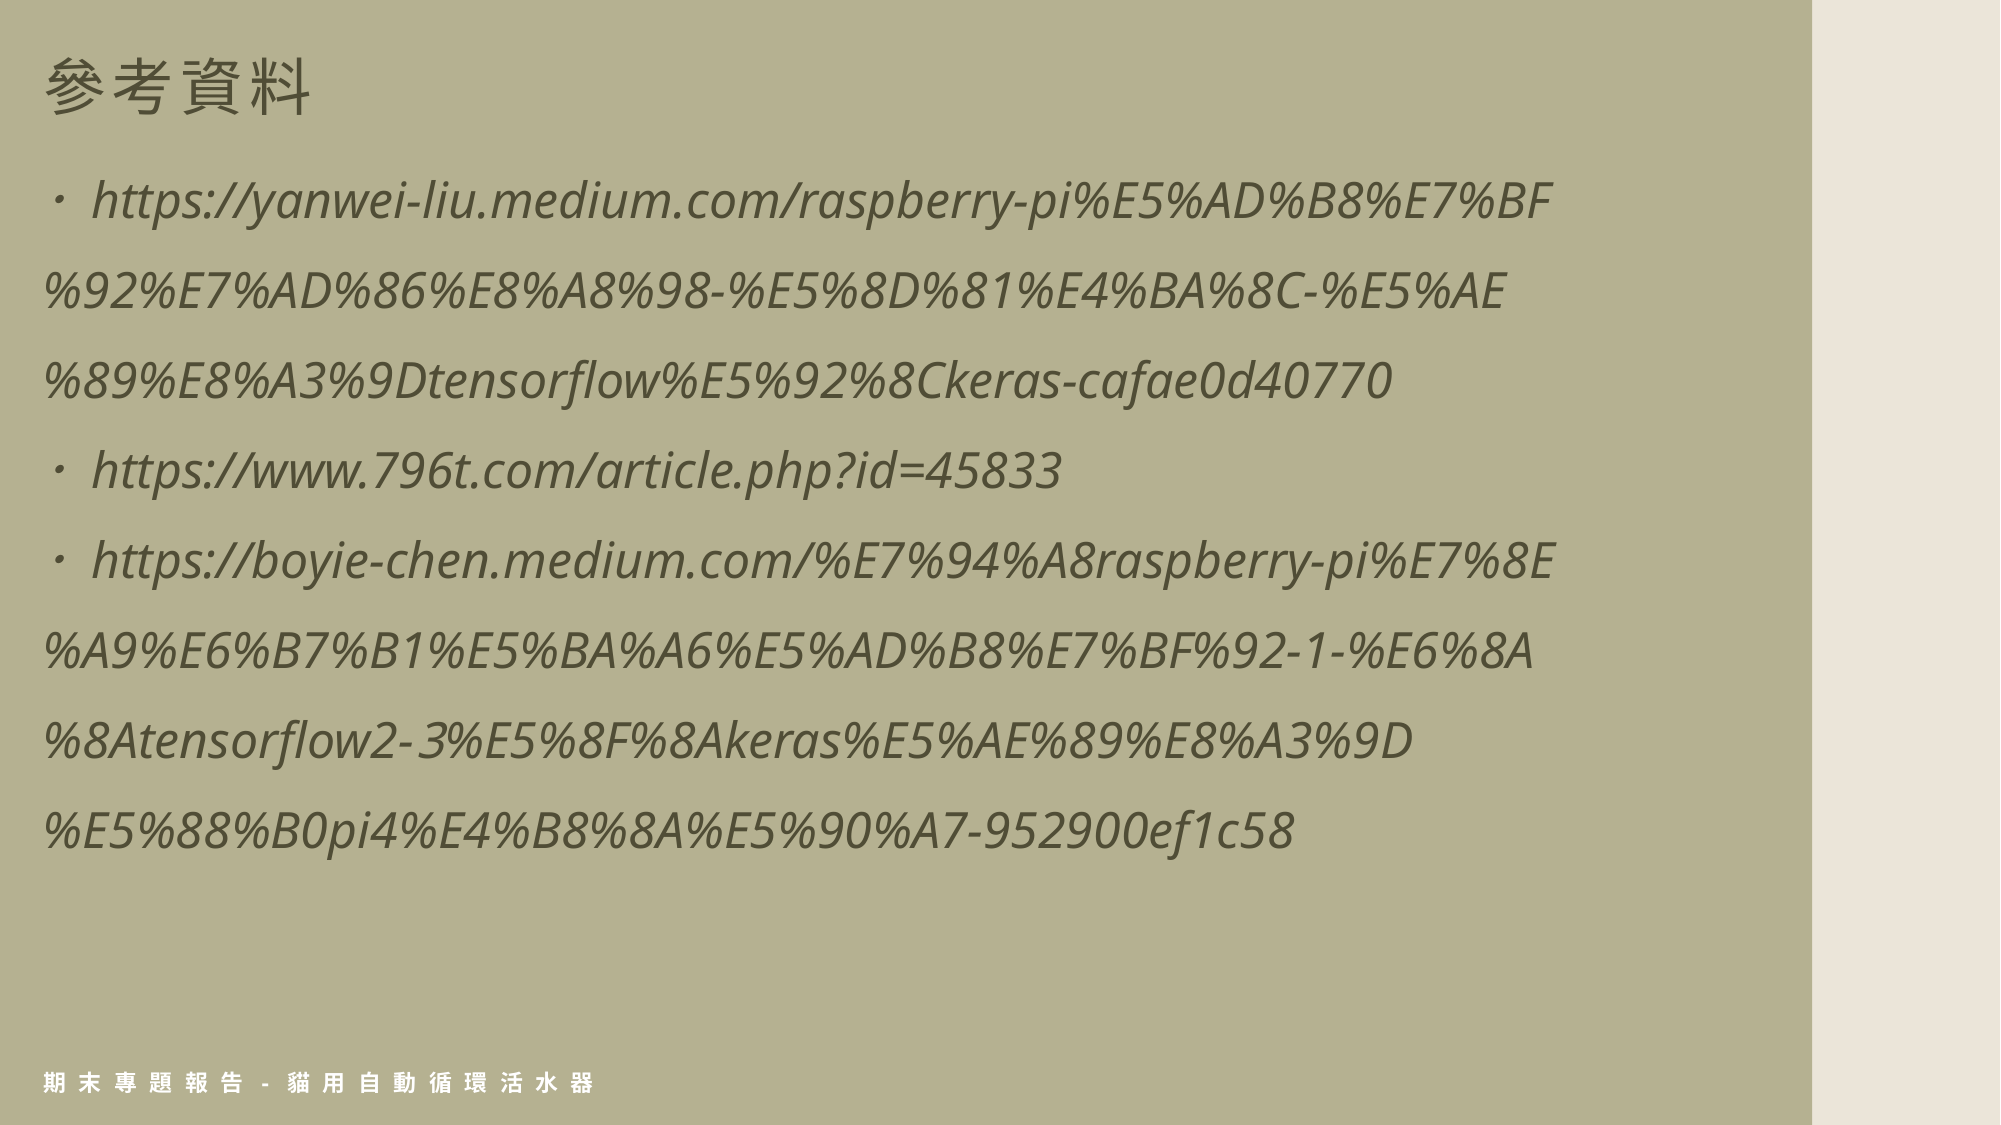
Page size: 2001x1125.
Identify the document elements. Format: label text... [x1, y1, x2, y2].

text_box 參考資料 [28, 40, 689, 130]
text_box ･ https://yanwei-liu.medium.com/raspberry-pi%E5%AD%B8%E7%BF%92%E7%AD%86%E8%A8%98-%E5%8D%81%E4%BA%8C-%E5%AE%89%E8%A3%9Dtensorflow%E5%92%8Ckeras-cafae0d40770 ･ https://www.796t.com/article.php?id=45833 ･ https://boyie-chen.medium.com/%E7%94%A8raspberry-pi%E7%8E%A9%E6%B7%B1%E5%BA%A6%E5%AD%B8%E7%BF%92-1-%E6%8A%8Atensorflow2-3%E5%8F%8Akeras%E5%AE%89%E8%A3%9D%E5%88%B0pi4%E4%B8%8A%E5%90%A7-952900ef1c58 [28, 130, 1813, 971]
text_box 期末專題報告-貓用自動循環活水器 [28, 1061, 801, 1104]
text_box [0, 0, 1813, 1125]
